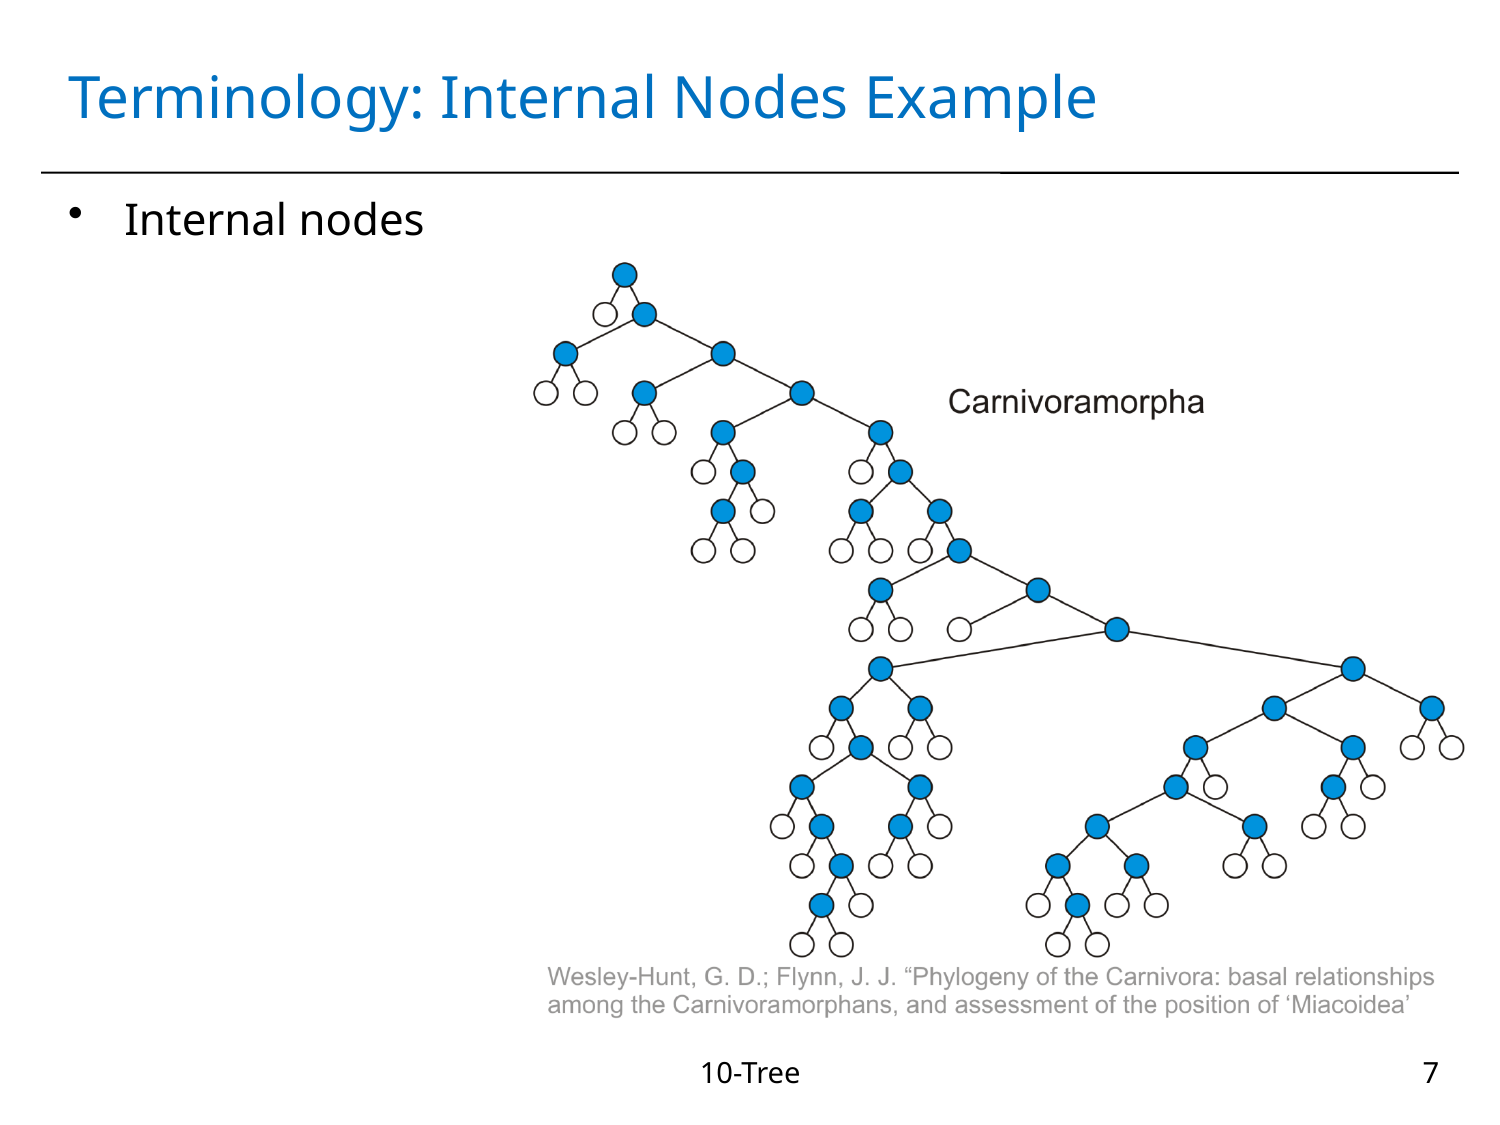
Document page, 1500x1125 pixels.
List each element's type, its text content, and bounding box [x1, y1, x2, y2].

slide_number 7 [1104, 1046, 1455, 1125]
list Internal nodes [52, 184, 1448, 1024]
footer 10-Tree [502, 1046, 999, 1125]
title Terminology: Internal Nodes Example [52, 30, 1448, 159]
picture [525, 255, 1471, 1036]
